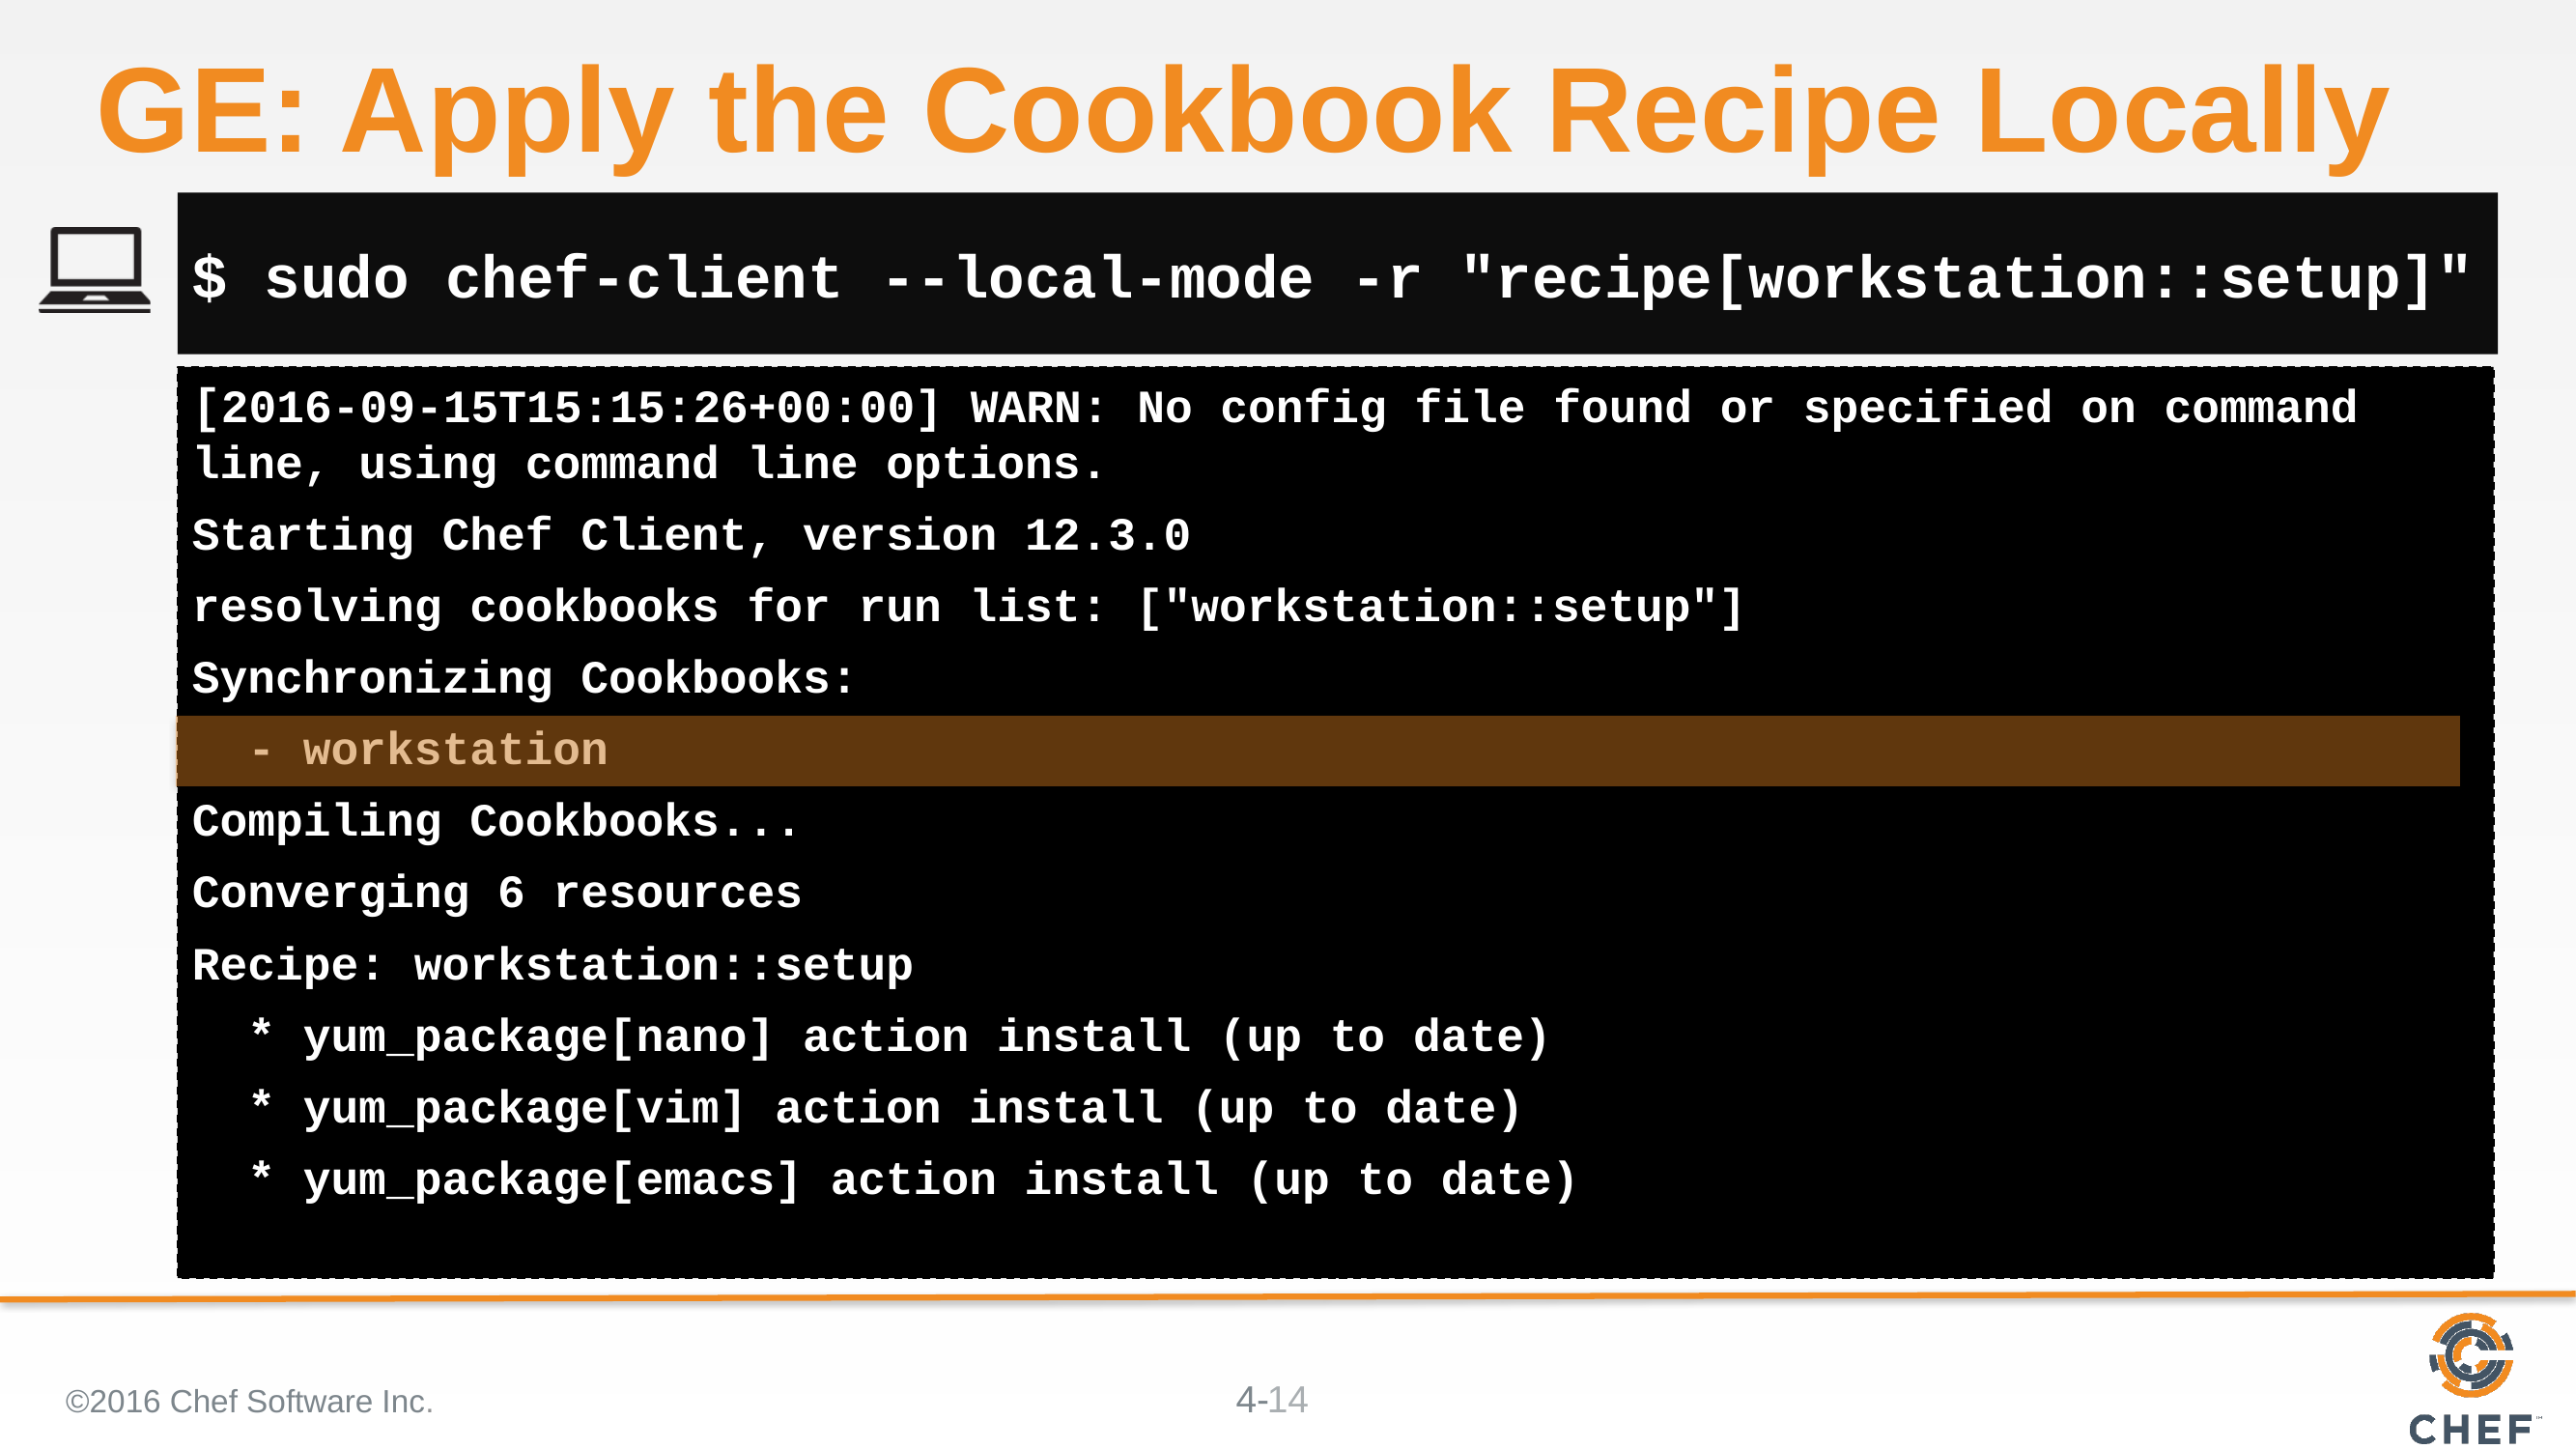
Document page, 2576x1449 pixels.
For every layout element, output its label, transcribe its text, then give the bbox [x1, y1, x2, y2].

footer ©2016 Chef Software Inc. [51, 1359, 952, 1440]
list $ sudo chef-client --local-mode -r "recipe[workstation::setup]" [177, 192, 2499, 355]
list [2016-09-15T15:15:26+00:00] WARN: No config file found or specified on command line, using command line options. Starting Chef Client, version 12.3.0 resolving cookbooks for run list: ["workstation::setup"] Synchronizing Cookbooks: - workstation Compiling Cookbooks... Converging 6 resources Recipe: workstation::setup * yum_package[nano] action install (up to date) * yum_package[vim] action install (up to date) * yum_package[emacs] action install (up to date) [177, 366, 2495, 1279]
slide_number 14 [998, 1359, 1578, 1437]
title GE: Apply the Cookbook Recipe Locally [96, 48, 2463, 180]
picture [2399, 1297, 2550, 1449]
text_box [175, 715, 2461, 787]
